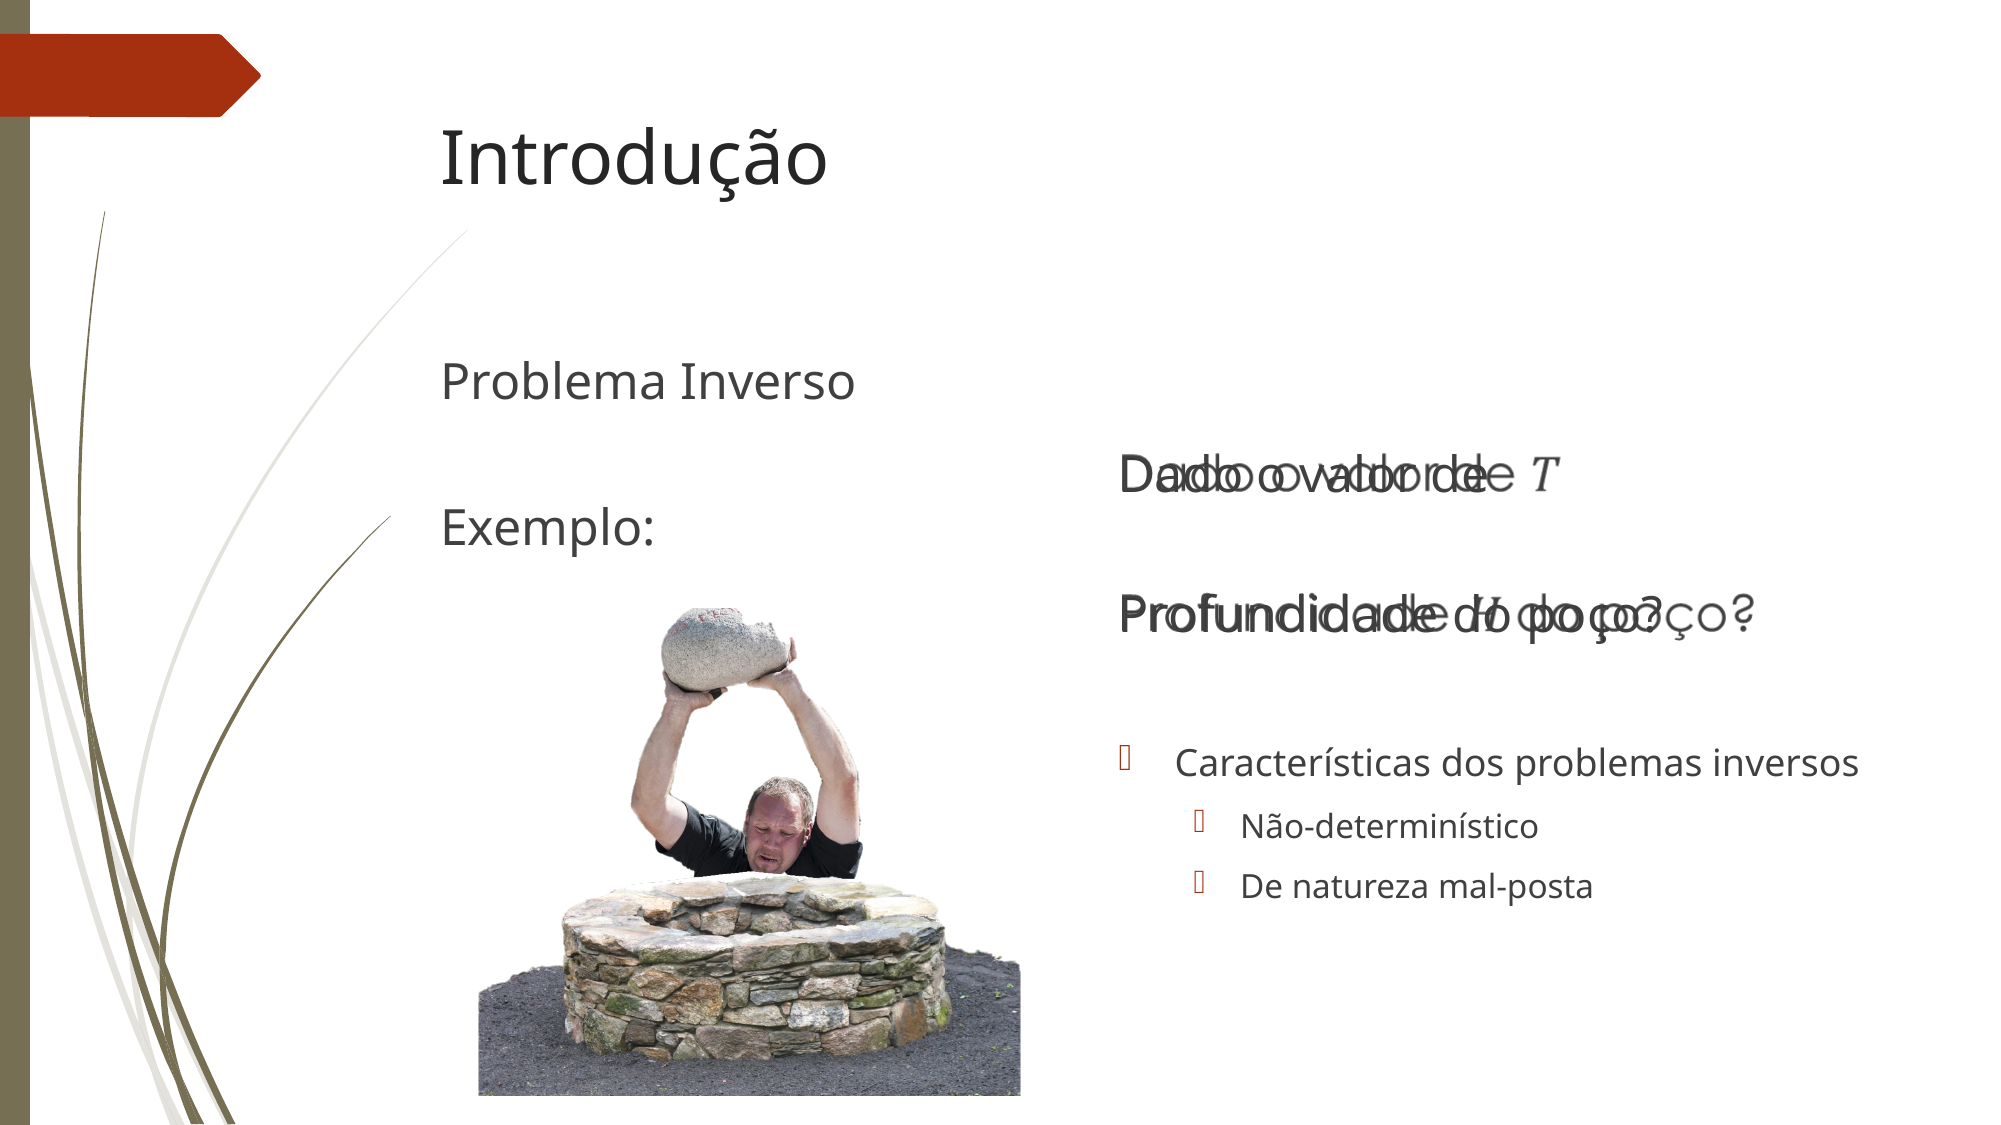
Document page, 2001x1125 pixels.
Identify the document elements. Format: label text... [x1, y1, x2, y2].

text_box [1103, 427, 1942, 510]
text_box Introdução [425, 102, 1888, 313]
text_box [1103, 567, 1942, 650]
text_box Exemplo: [425, 480, 1492, 563]
picture [474, 608, 1023, 1096]
text_box Características dos problemas inversos Não-determinístico De natureza mal-posta [1103, 731, 1979, 1053]
text_box Problema Inverso [425, 335, 1492, 418]
